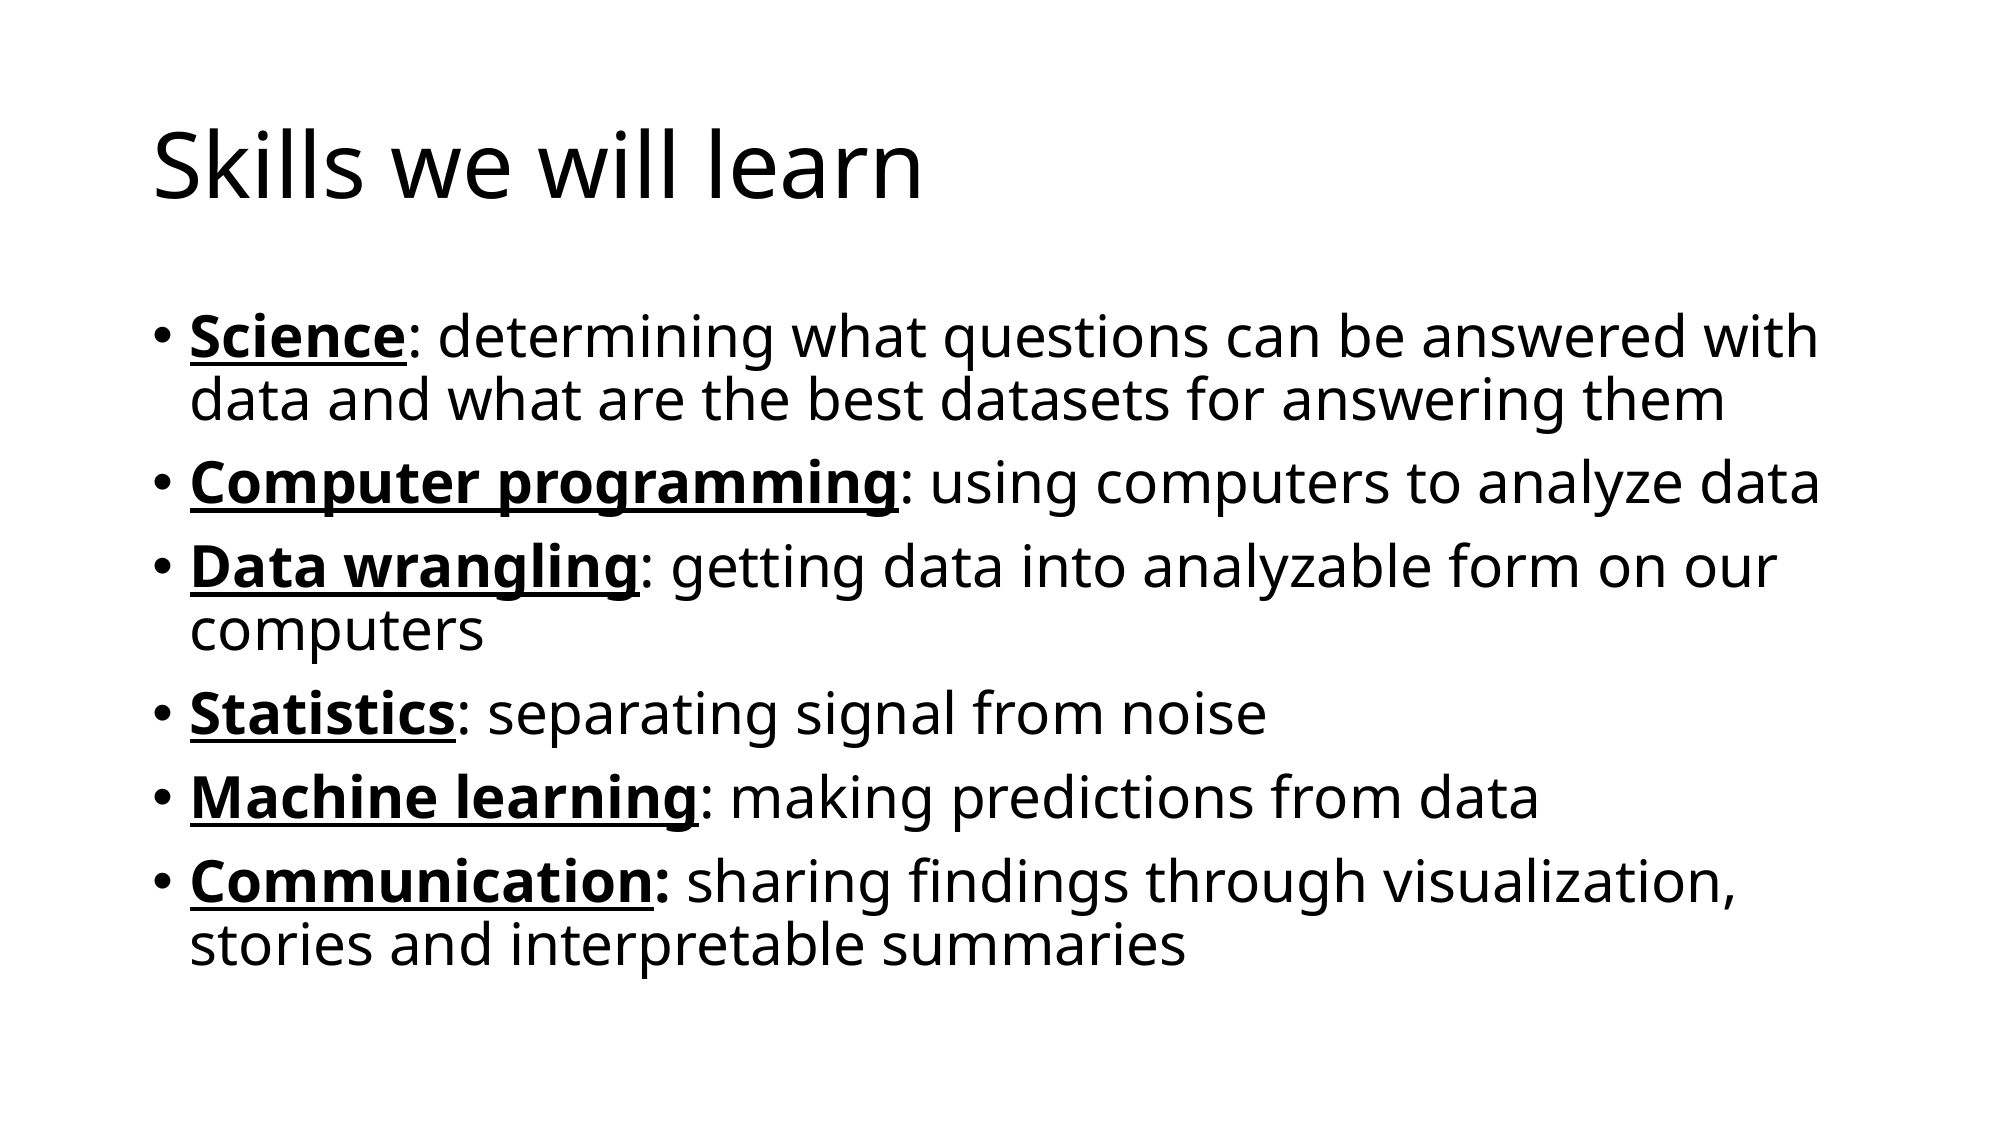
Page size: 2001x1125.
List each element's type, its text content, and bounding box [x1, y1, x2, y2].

title Skills we will learn [137, 59, 1863, 278]
list Science: determining what questions can be answered with data and what are the best datasets for answering them Computer programming: using computers to analyze data Data wrangling: getting data into analyzable form on our computers Statistics: separating signal from noise Machine learning: making predictions from data Communication: sharing findings through visualization, stories and interpretable summaries [137, 299, 1863, 1014]
